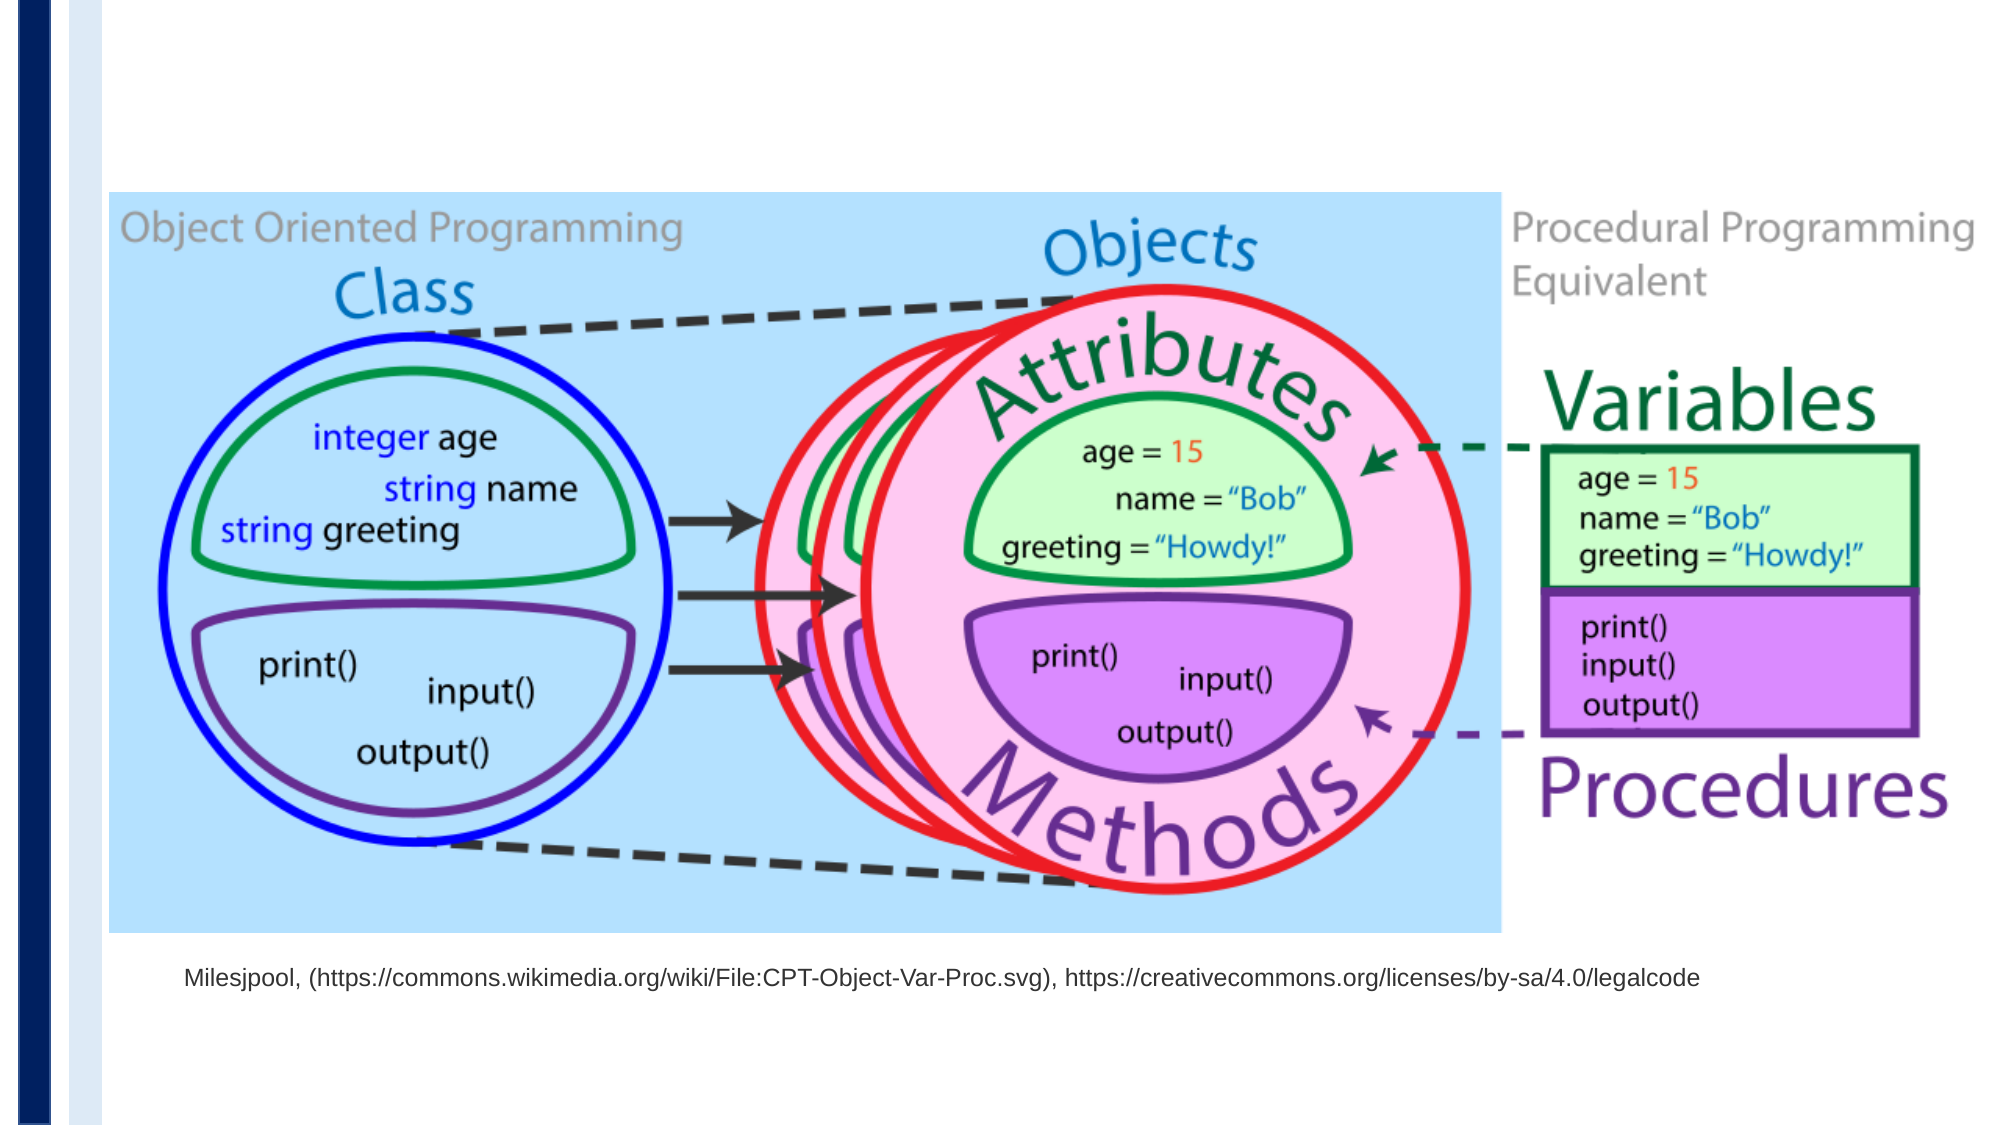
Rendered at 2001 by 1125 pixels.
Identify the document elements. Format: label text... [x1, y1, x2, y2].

picture [109, 191, 1984, 933]
text_box Milesjpool, (https://commons.wikimedia.org/wiki/File:CPT-Object-Var-Proc.svg), https://creativecommons.org/licenses/by-sa/4.0/legalcode [168, 946, 1894, 1024]
